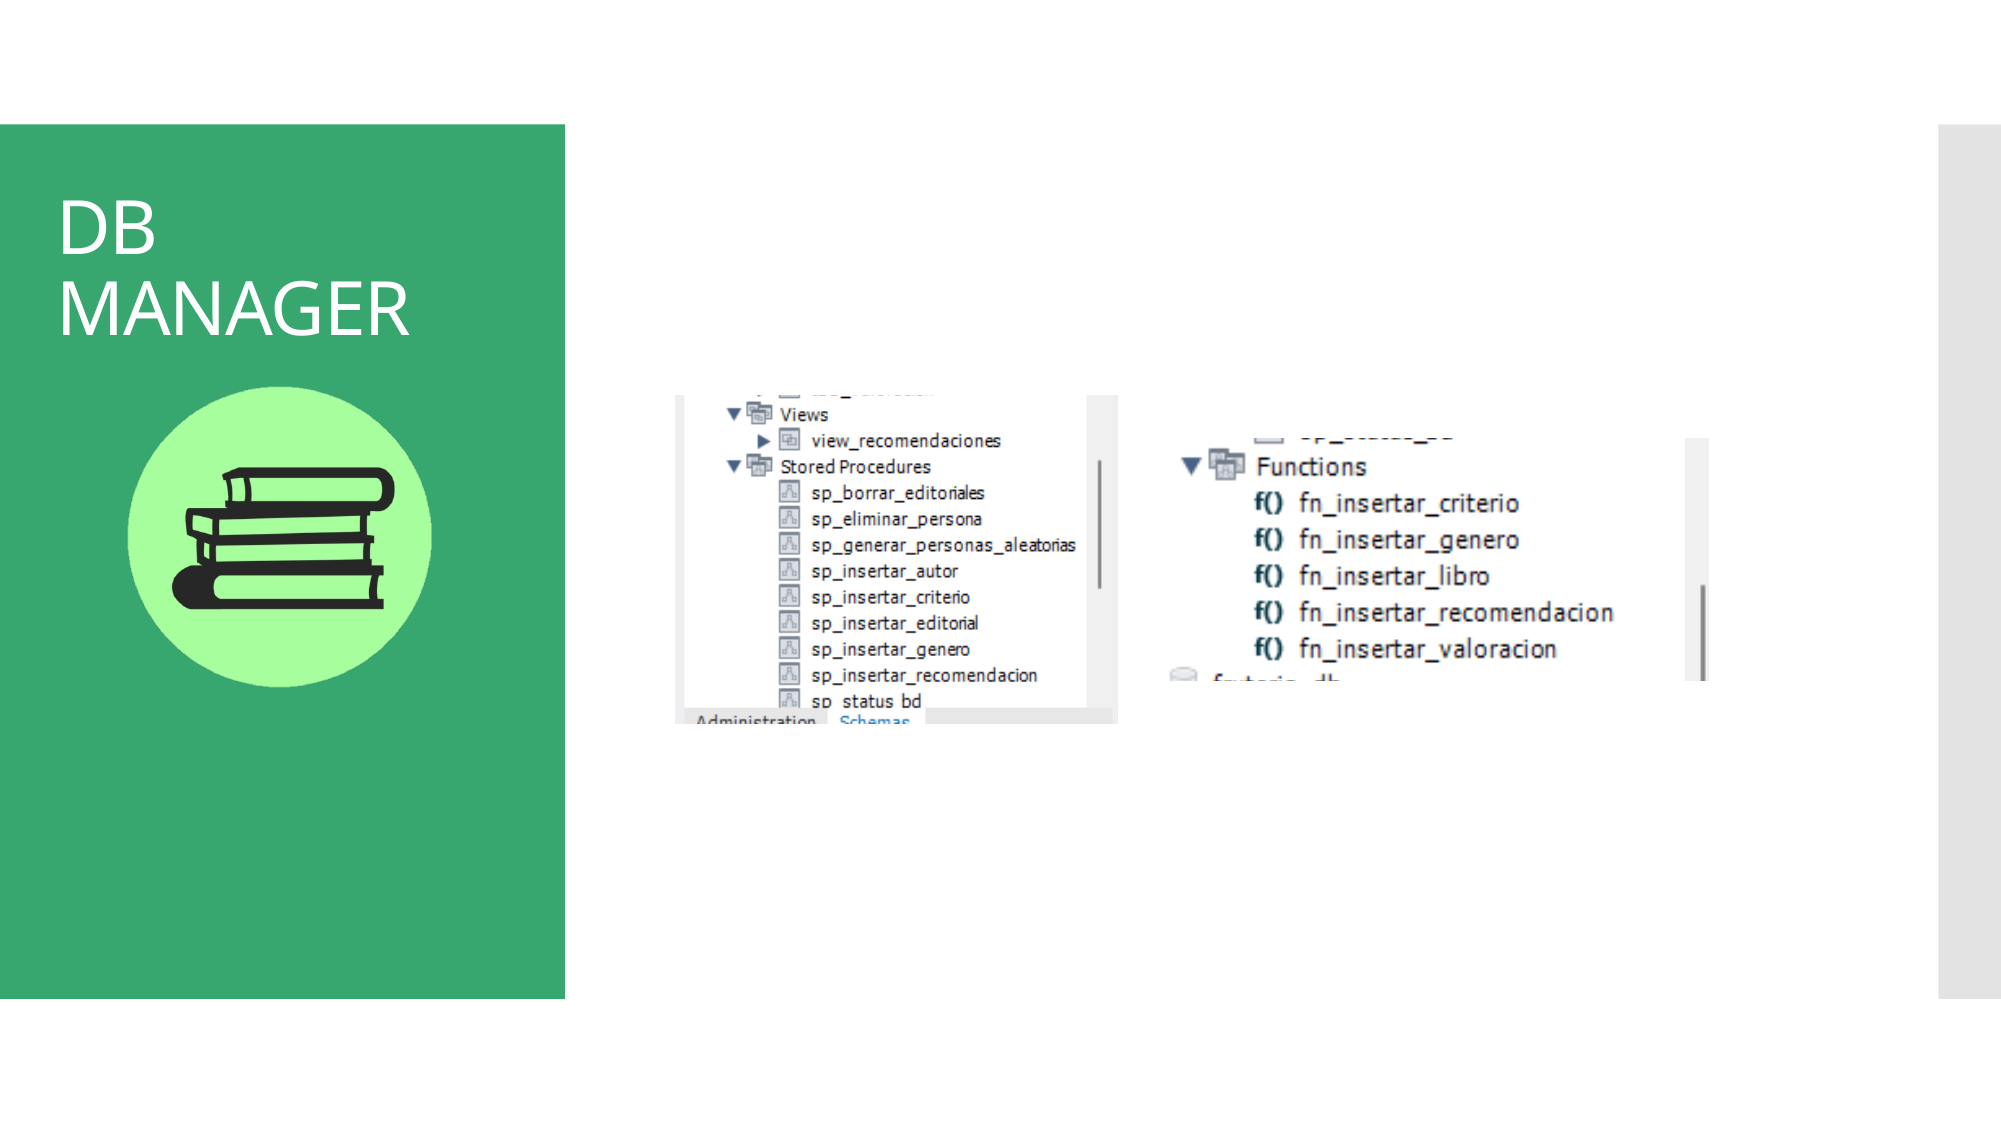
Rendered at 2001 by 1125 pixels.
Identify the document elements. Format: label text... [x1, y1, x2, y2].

picture [674, 395, 1119, 724]
picture [1157, 438, 1710, 681]
picture [109, 363, 457, 712]
title DB MANAGER [41, 184, 525, 358]
